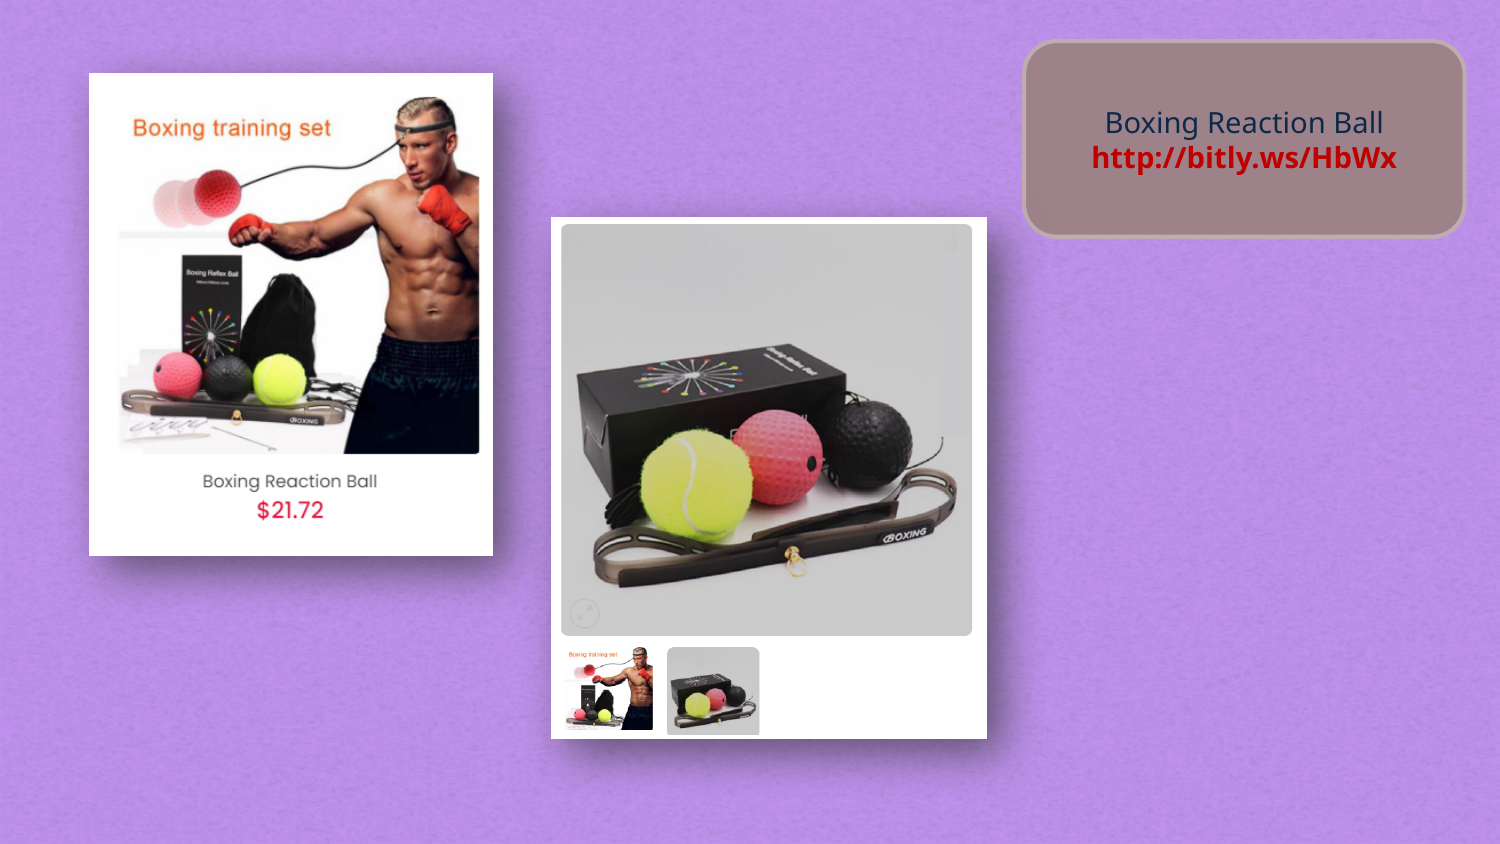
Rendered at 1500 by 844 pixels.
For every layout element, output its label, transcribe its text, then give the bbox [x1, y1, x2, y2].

picture [551, 217, 987, 739]
picture [89, 73, 493, 556]
text_box Boxing Reaction Ball http://bitly.ws/HbWx [1021, 38, 1467, 239]
